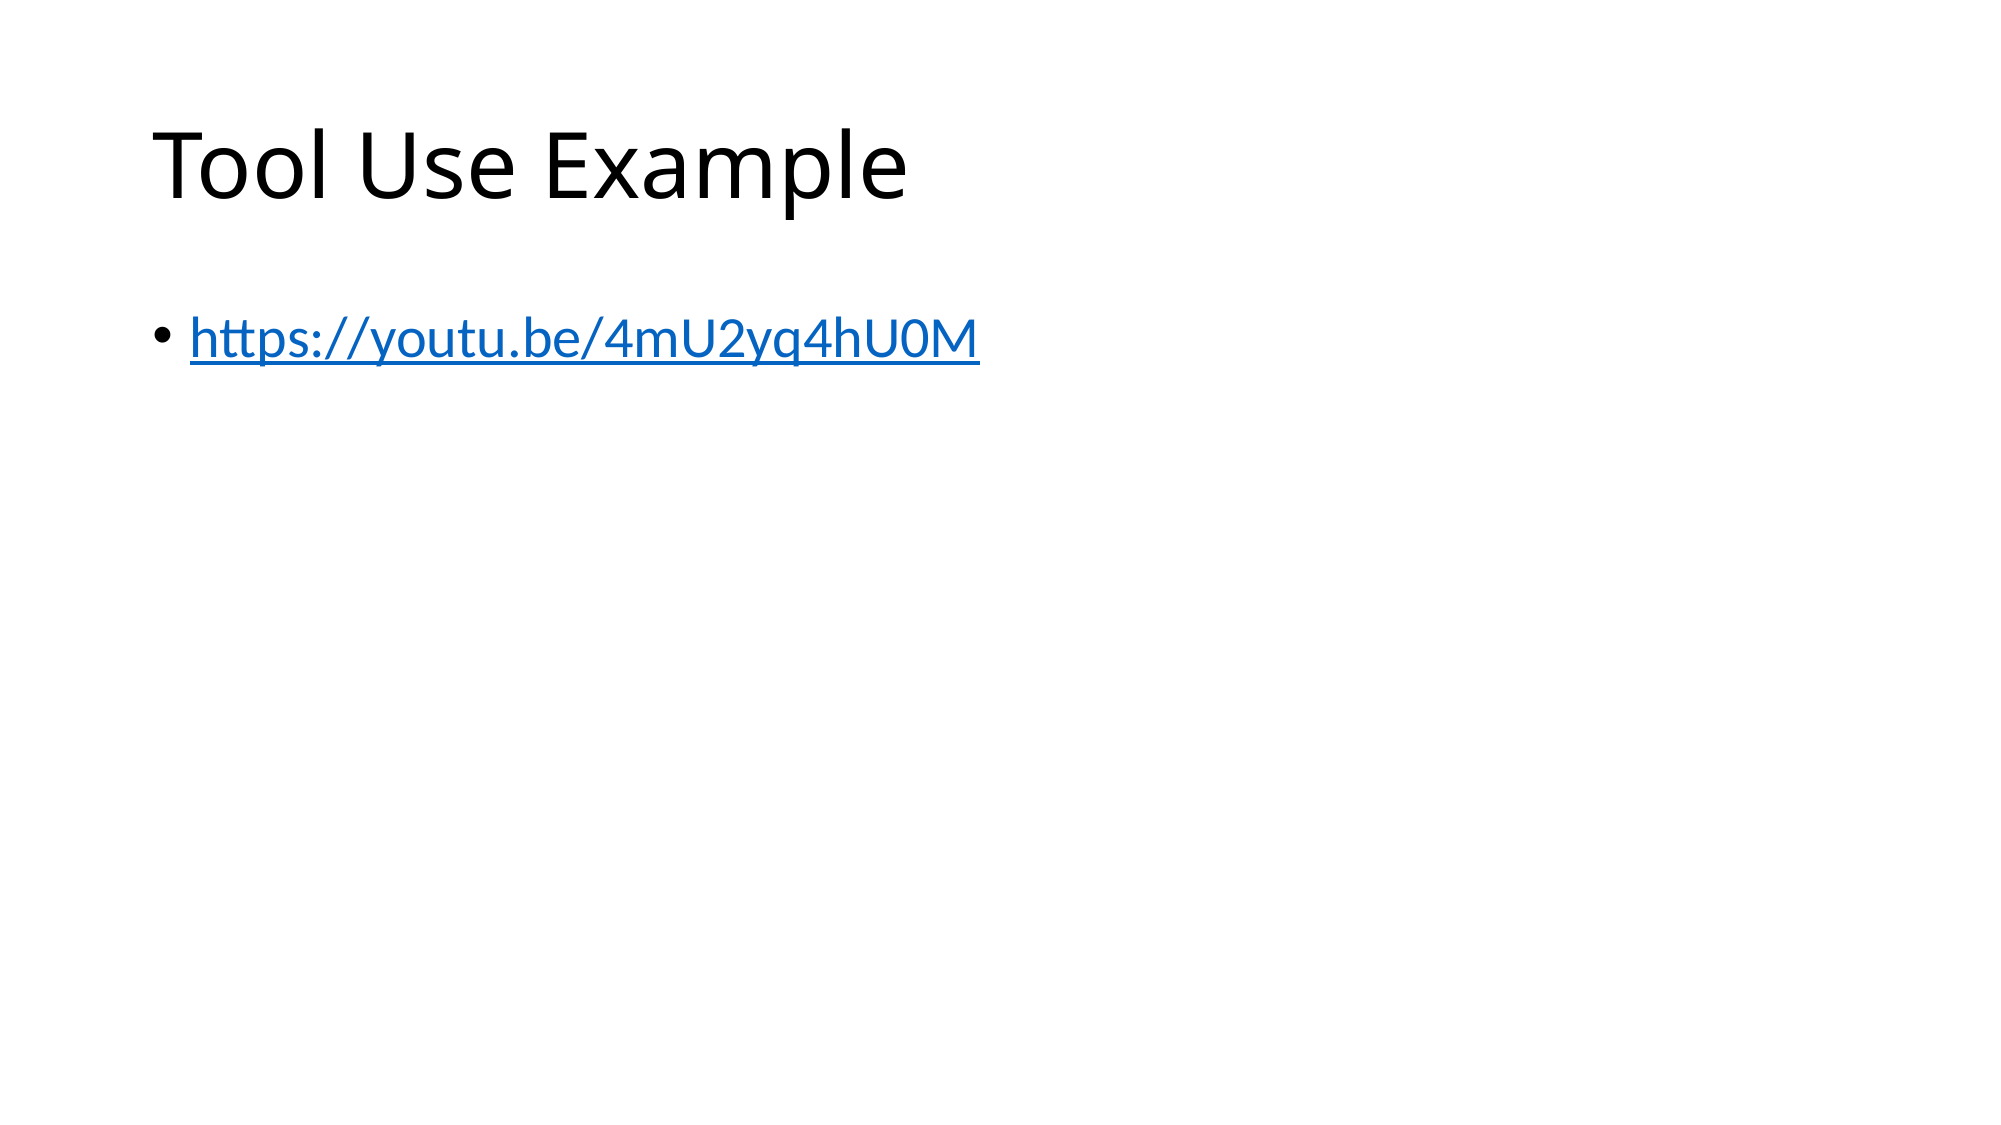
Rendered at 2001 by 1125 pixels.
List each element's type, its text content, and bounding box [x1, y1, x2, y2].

list https://youtu.be/4mU2yq4hU0M [137, 299, 1863, 1014]
title Tool Use Example [137, 59, 1863, 278]
